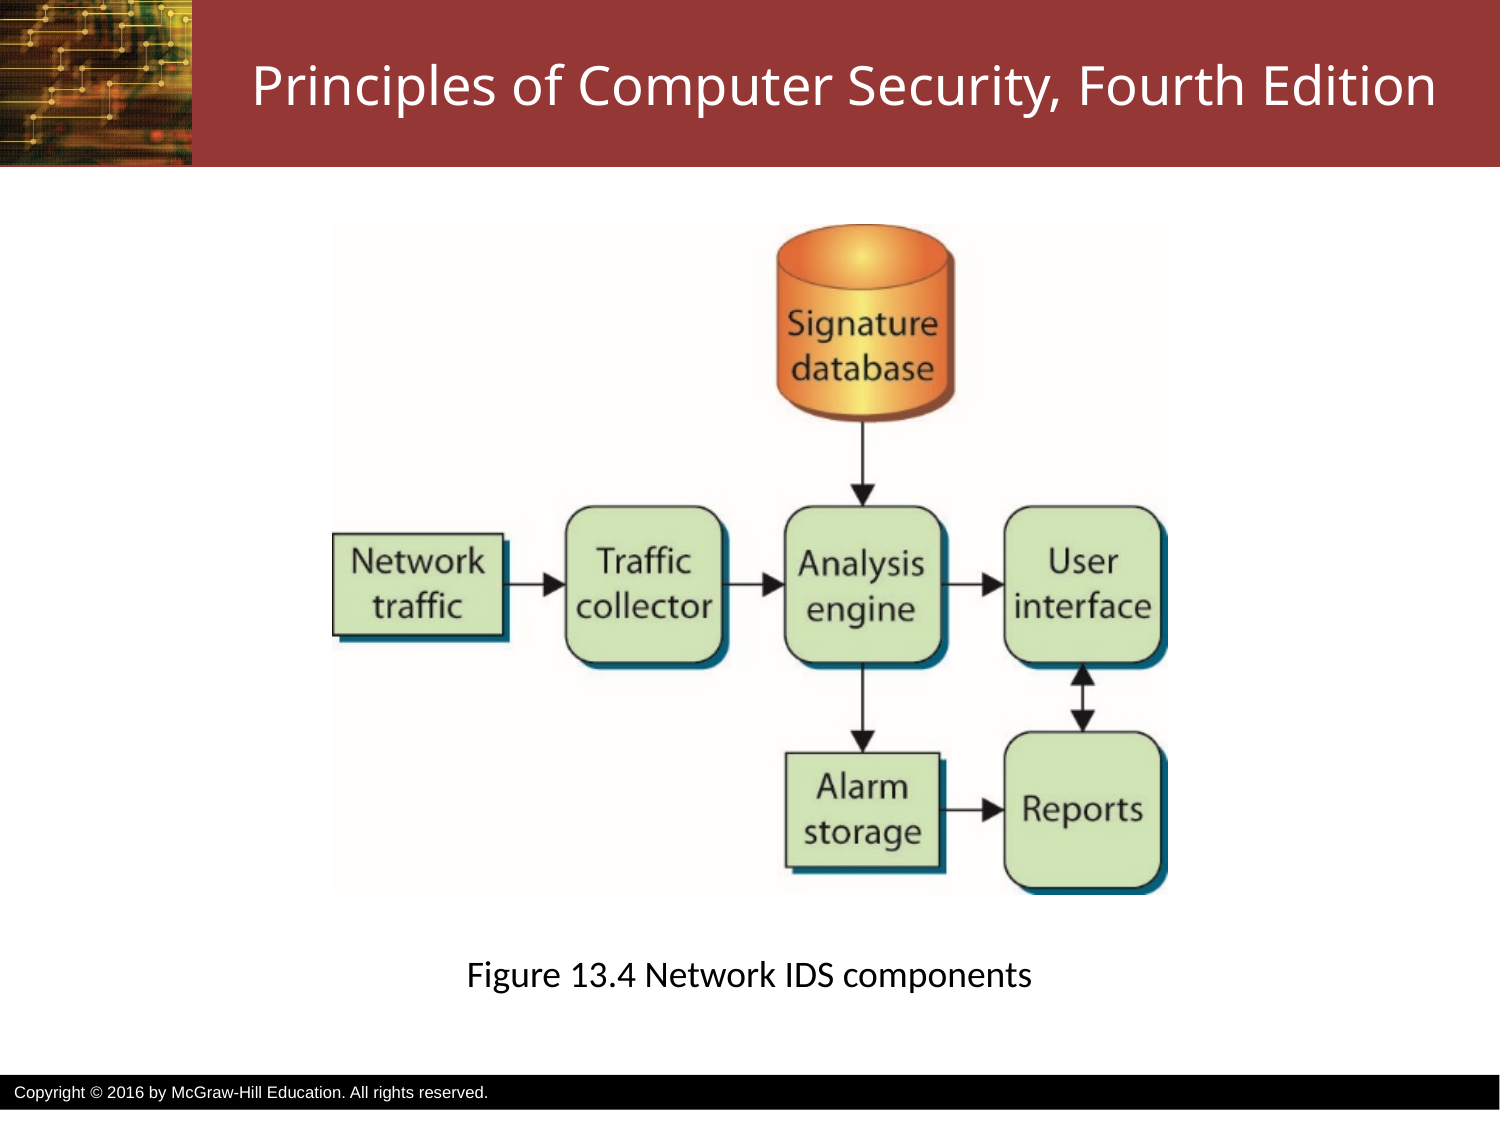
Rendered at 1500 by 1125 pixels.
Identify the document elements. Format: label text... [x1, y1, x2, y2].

picture [1145, 872, 1168, 896]
picture [0, 0, 192, 165]
picture [332, 224, 1168, 896]
list Figure 13.4 Network IDS components [99, 942, 1400, 1017]
